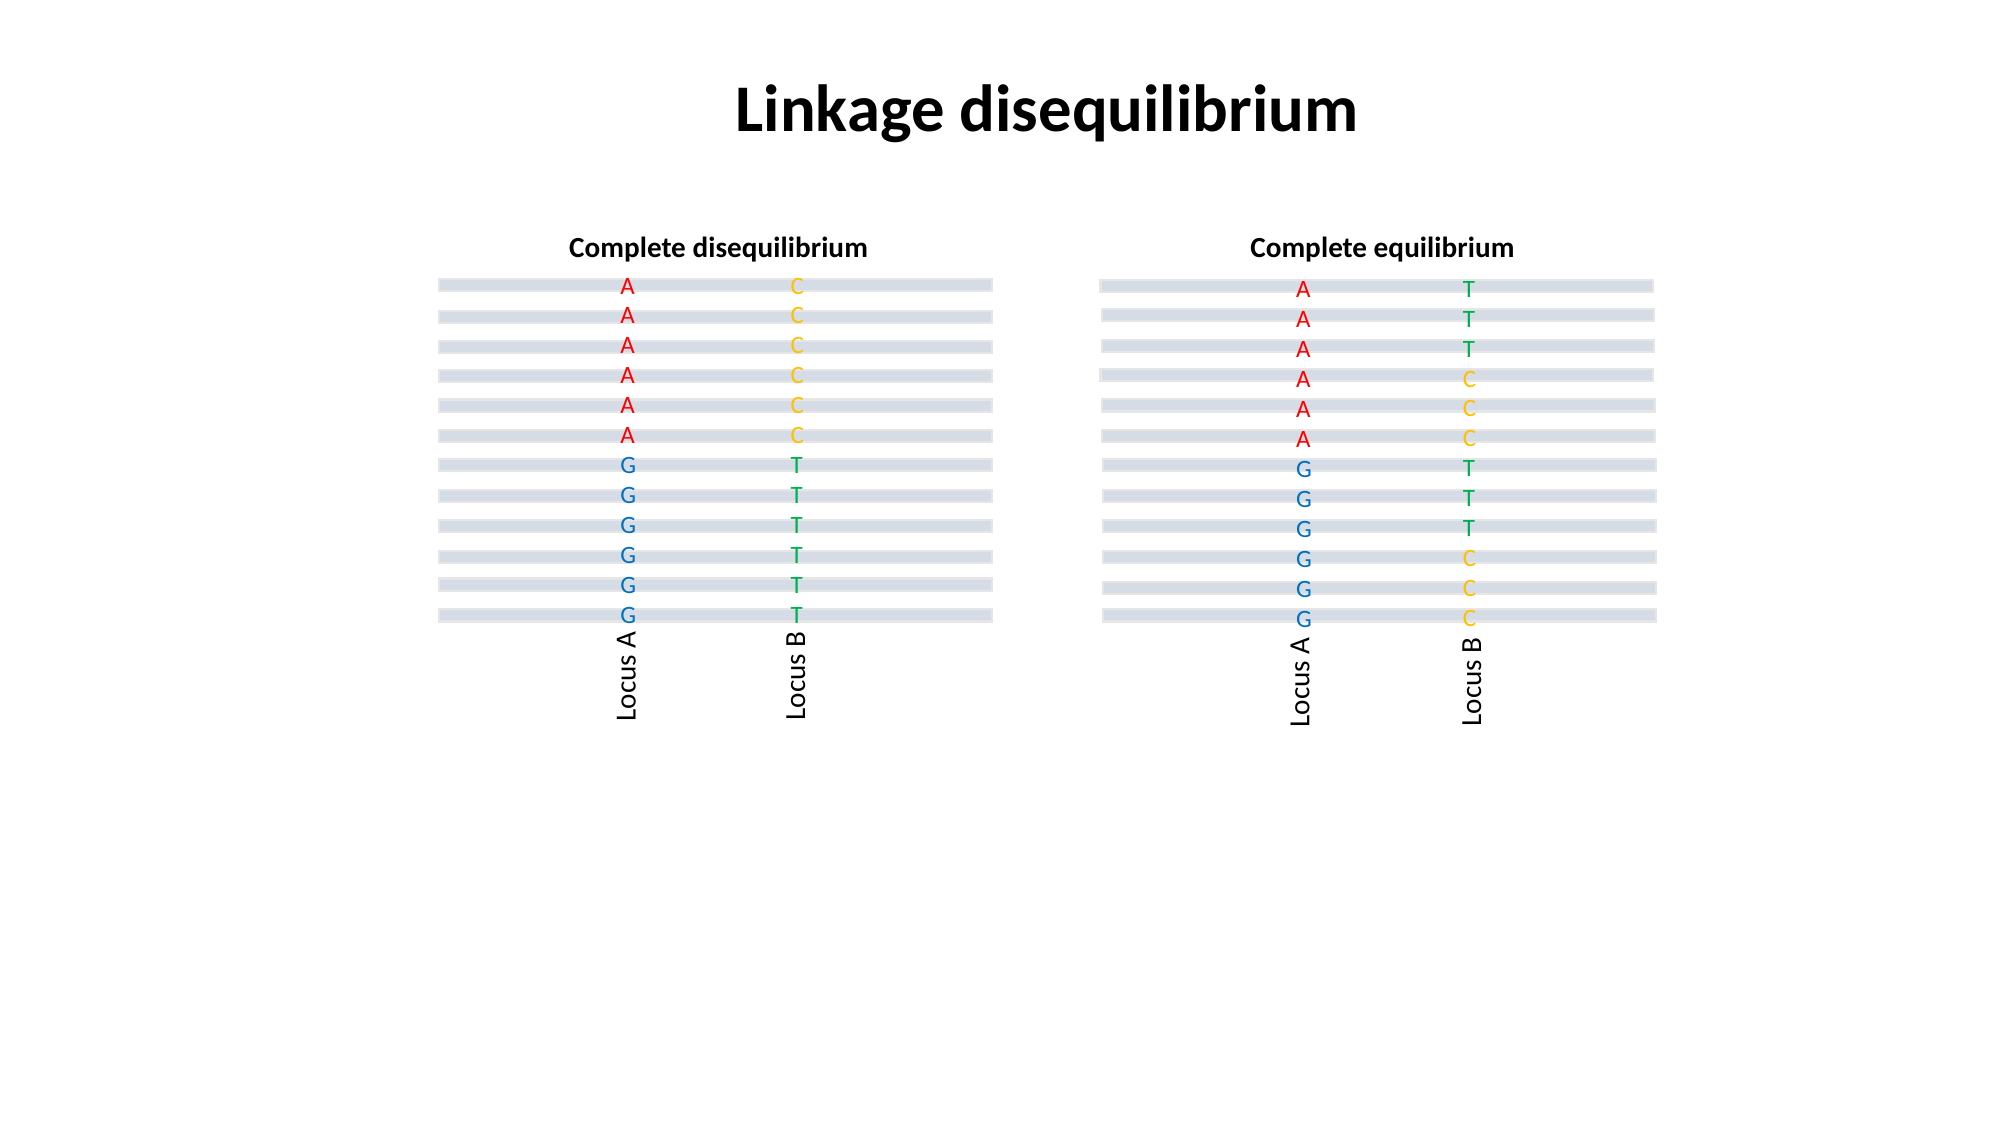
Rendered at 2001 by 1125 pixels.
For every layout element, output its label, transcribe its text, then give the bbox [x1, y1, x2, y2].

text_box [439, 221, 1656, 743]
text_box Linkage disequilibrium [720, 56, 1375, 152]
